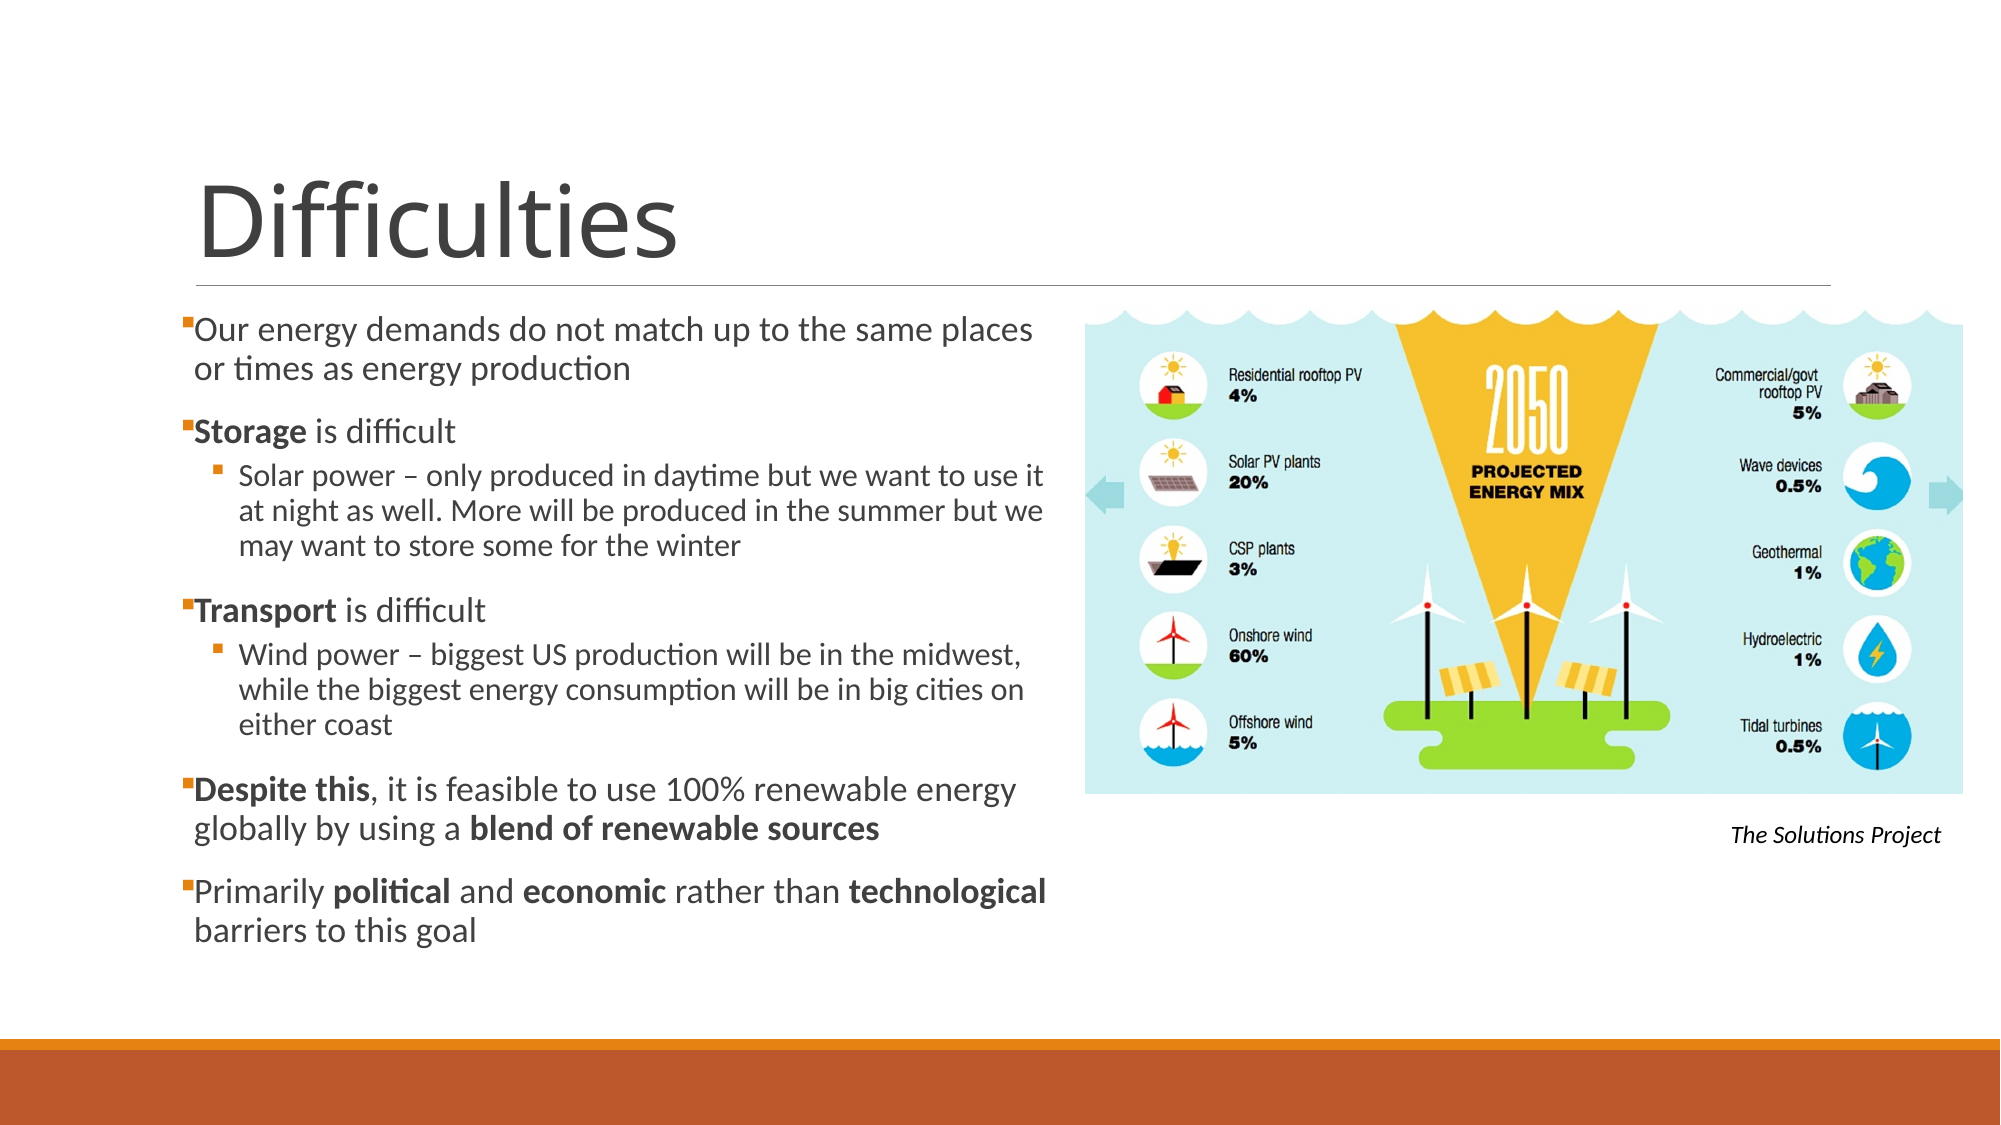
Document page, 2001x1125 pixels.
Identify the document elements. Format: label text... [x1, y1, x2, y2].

title Difficulties [180, 47, 1830, 285]
text_box The Solutions Project [1715, 811, 2000, 857]
list Our energy demands do not match up to the same places or times as energy production Storage is difficult Solar power – only produced in daytime but we want to use it at night as well. More will be produced in the summer but we may want to store some for the winter Transport is difficult Wind power – biggest US production will be in the midwest, while the biggest energy consumption will be in big cities on either coast Despite this, it is feasible to use 100% renewable energy globally by using a blend of renewable sources Primarily political and economic rather than technological barriers to this goal [180, 302, 1060, 963]
picture [1084, 302, 1964, 795]
